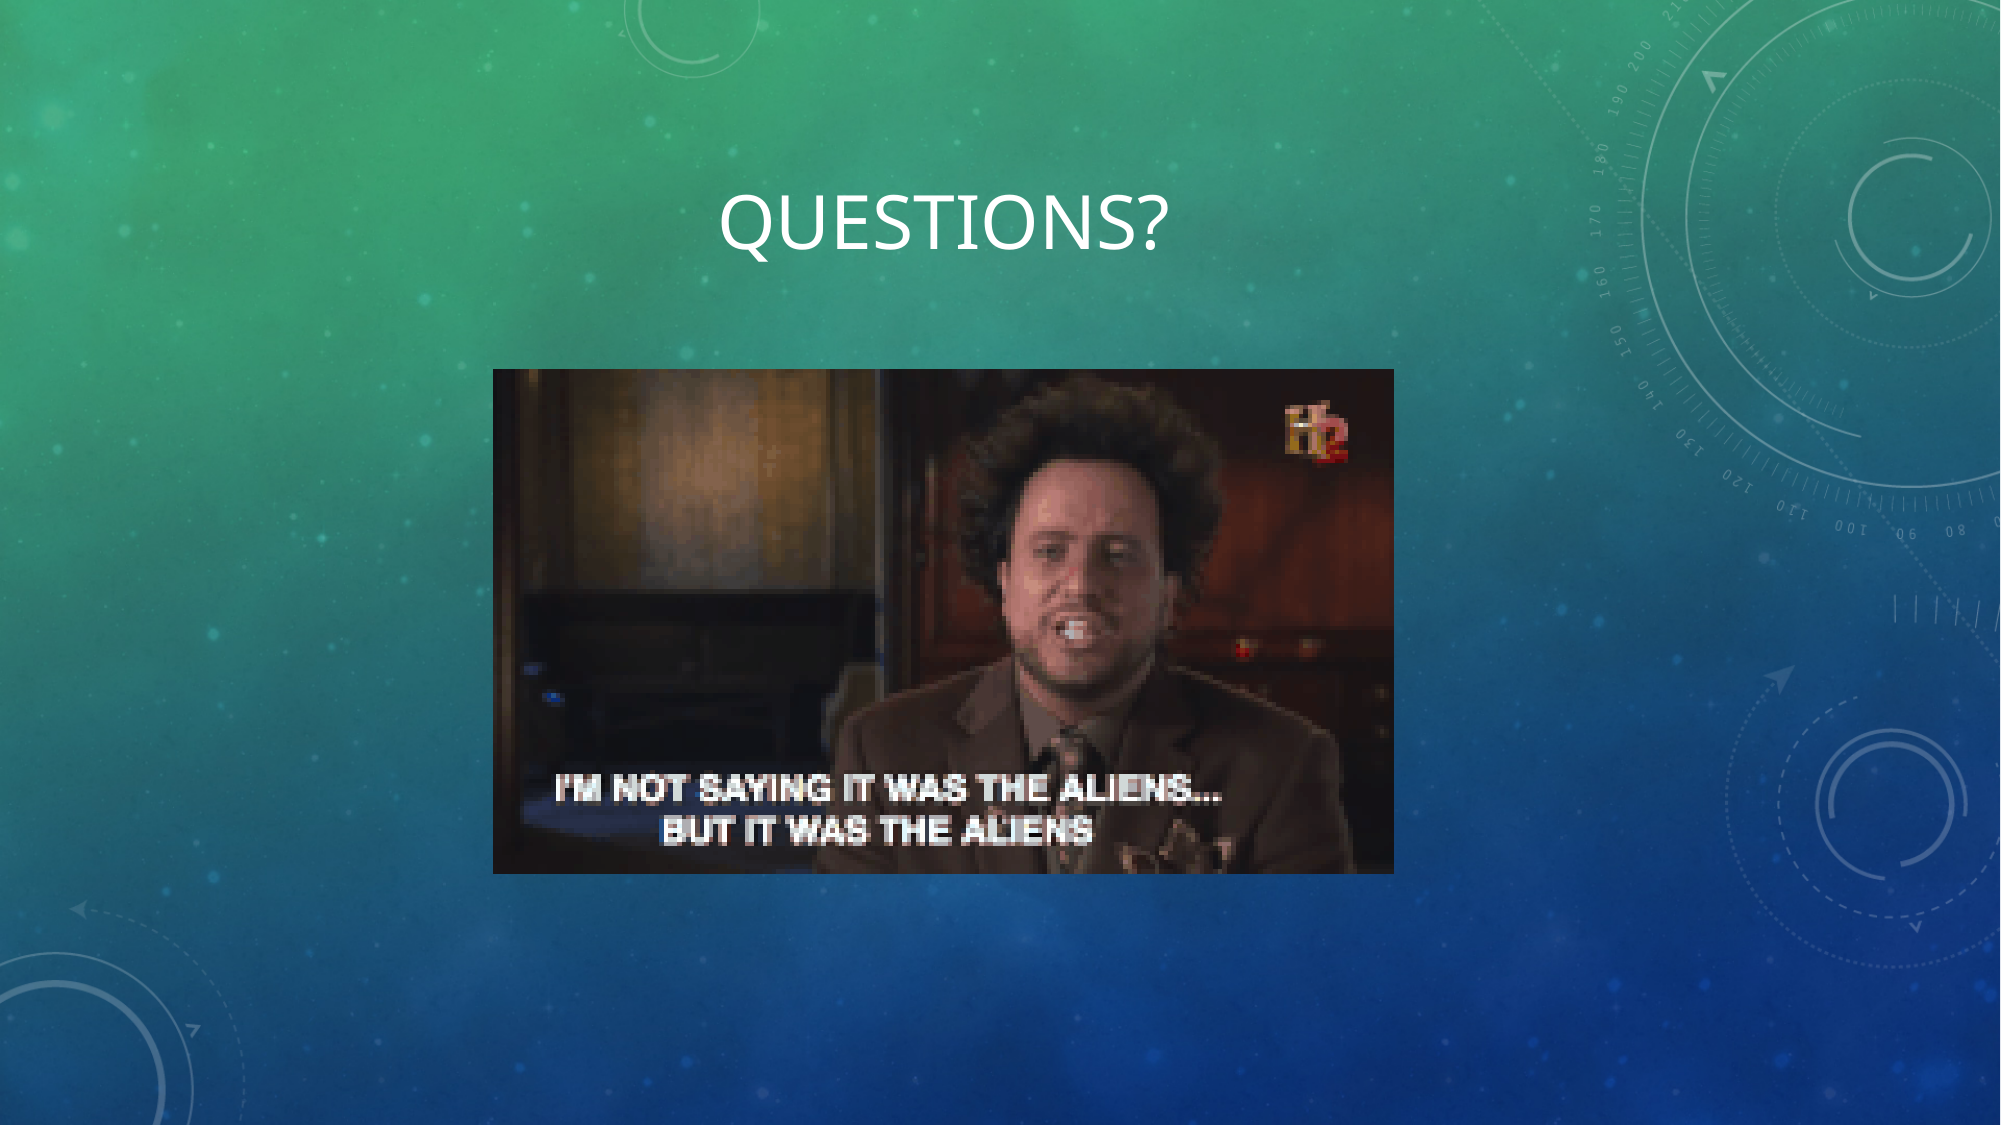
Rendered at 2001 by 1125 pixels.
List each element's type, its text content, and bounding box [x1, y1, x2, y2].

picture [0, 0, 2001, 1125]
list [492, 369, 1394, 875]
title Questions? [112, 99, 1775, 339]
